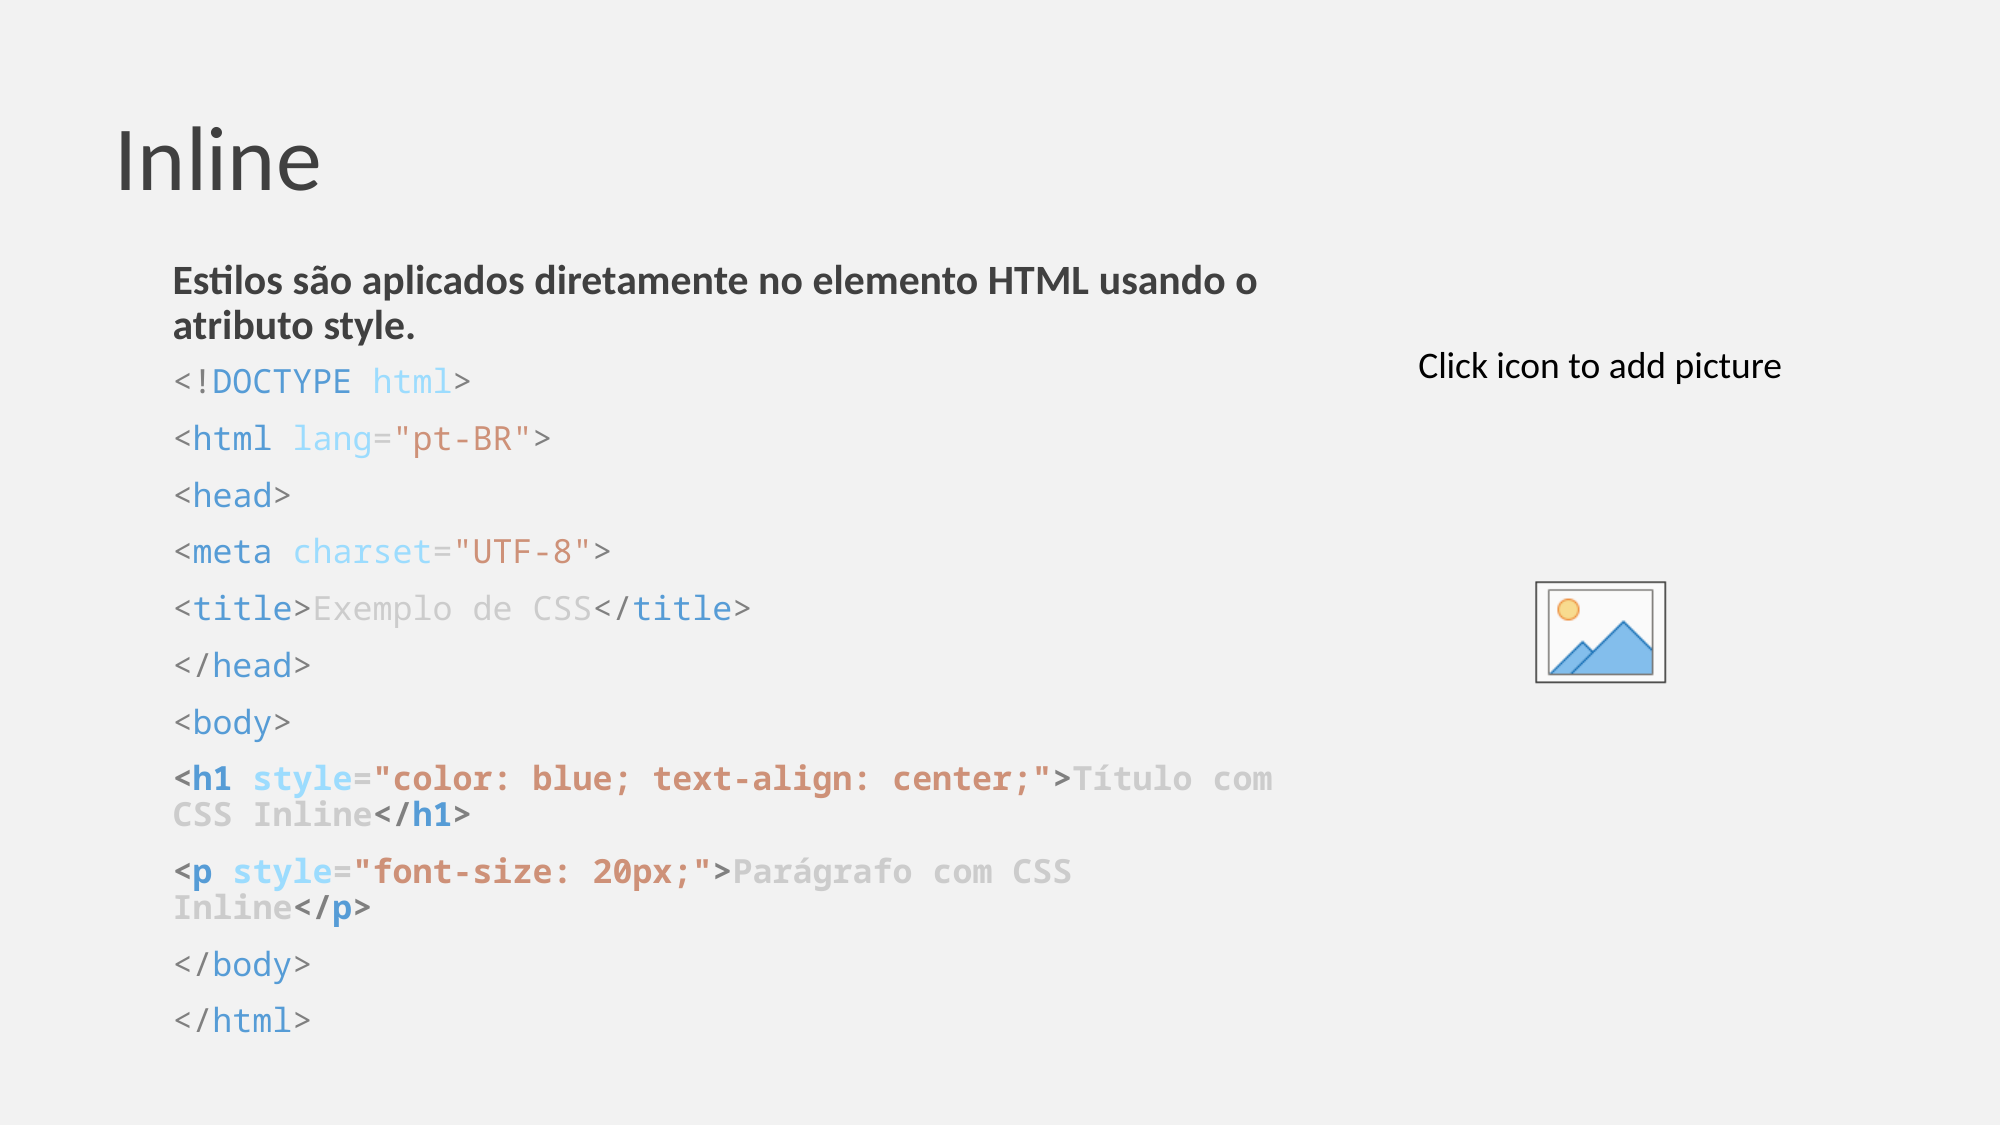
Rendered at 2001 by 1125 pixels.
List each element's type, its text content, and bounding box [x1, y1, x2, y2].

list <!DOCTYPE html> <html lang="pt-BR"> <head> <meta charset="UTF-8"> <title>Exemplo de CSS</title> </head> <body> <h1 style="color: blue; text-align: center;">Título com CSS Inline</h1> <p style="font-size: 20px;">Parágrafo com CSS Inline</p> </body> </html> [157, 357, 1294, 495]
list Estilos são aplicados diretamente no elemento HTML usando o atributo style. [157, 264, 1294, 357]
picture [1301, 333, 1900, 933]
title Inline [99, 59, 1900, 262]
